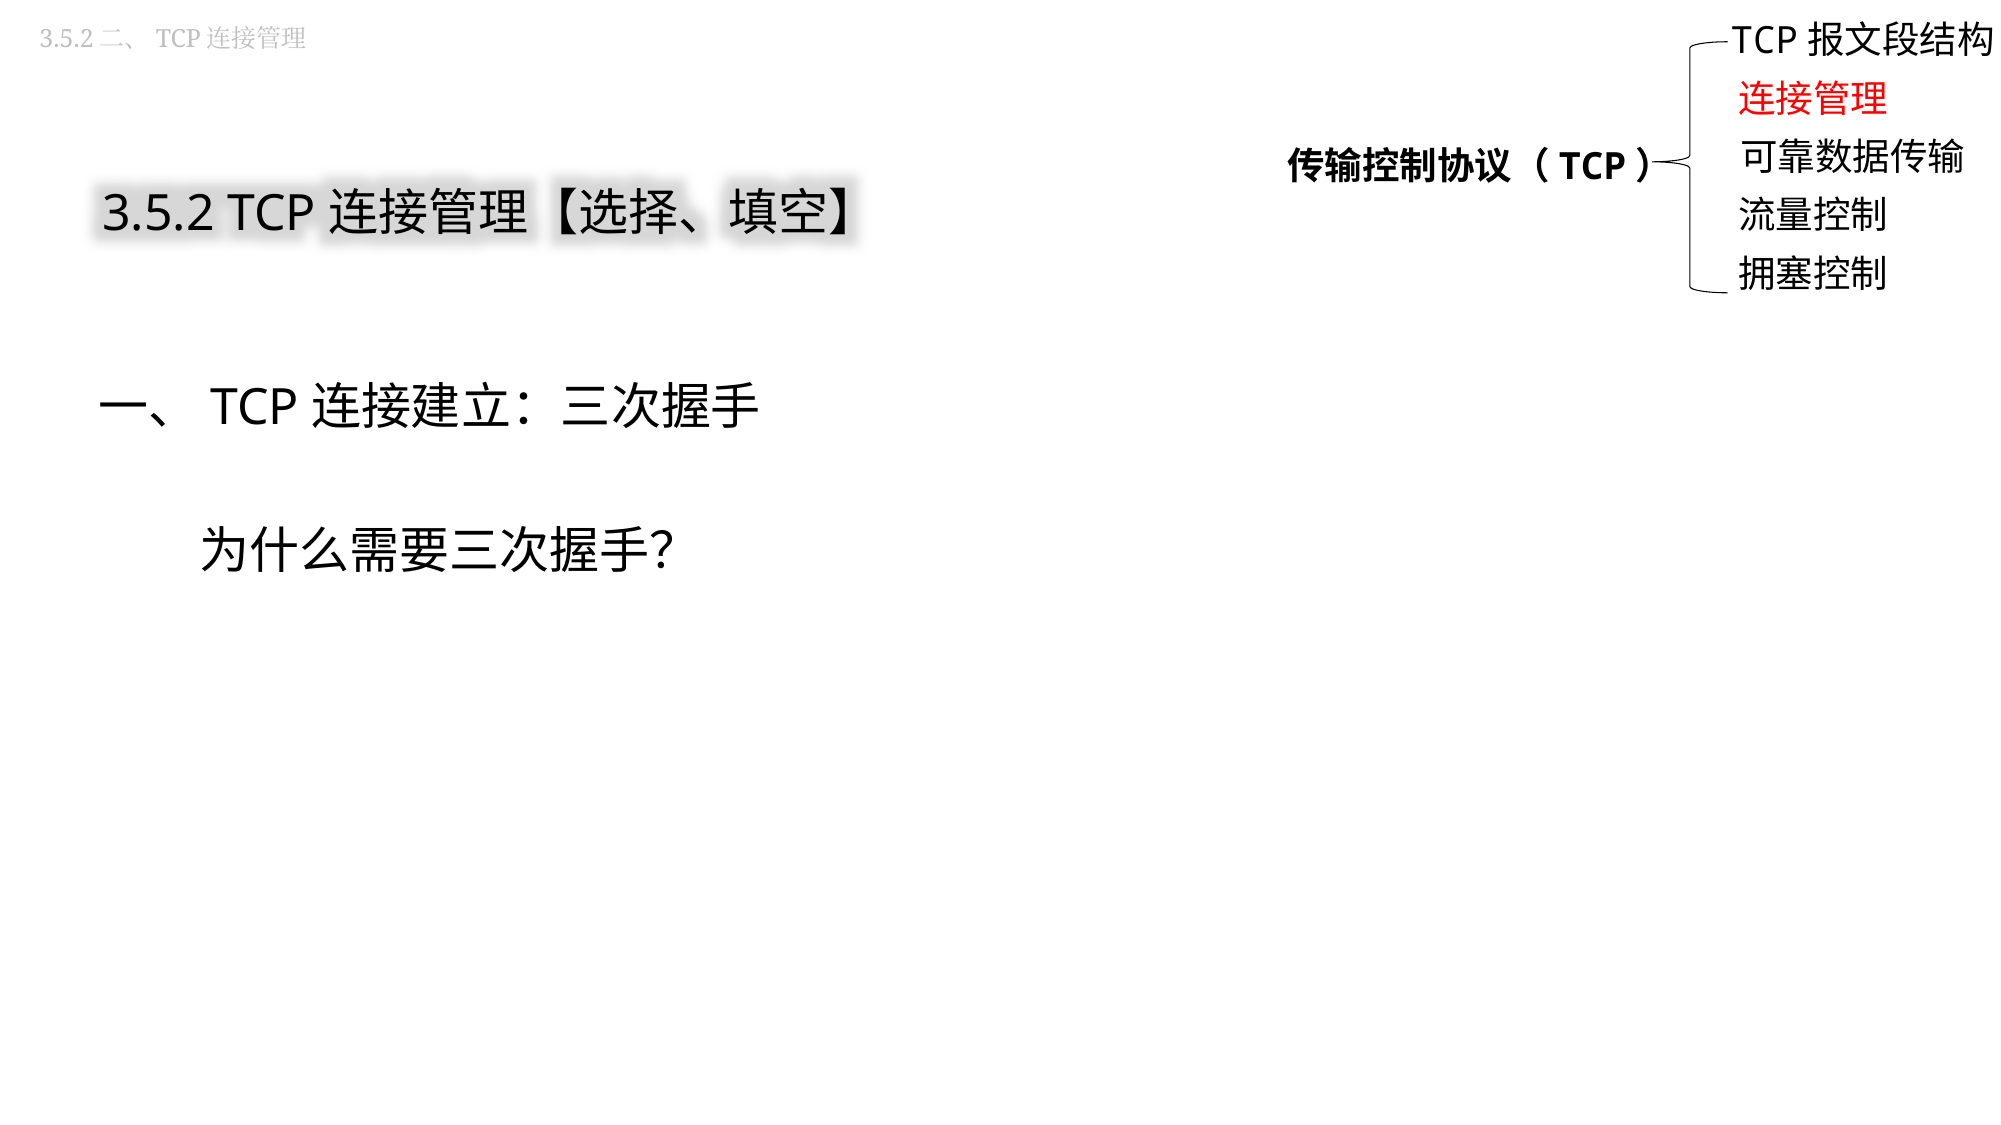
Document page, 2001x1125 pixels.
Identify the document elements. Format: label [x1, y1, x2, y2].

text_box [24, 14, 322, 60]
text_box [184, 481, 1839, 587]
text_box [83, 116, 920, 274]
text_box [83, 337, 787, 442]
text_box [1274, 20, 2000, 306]
